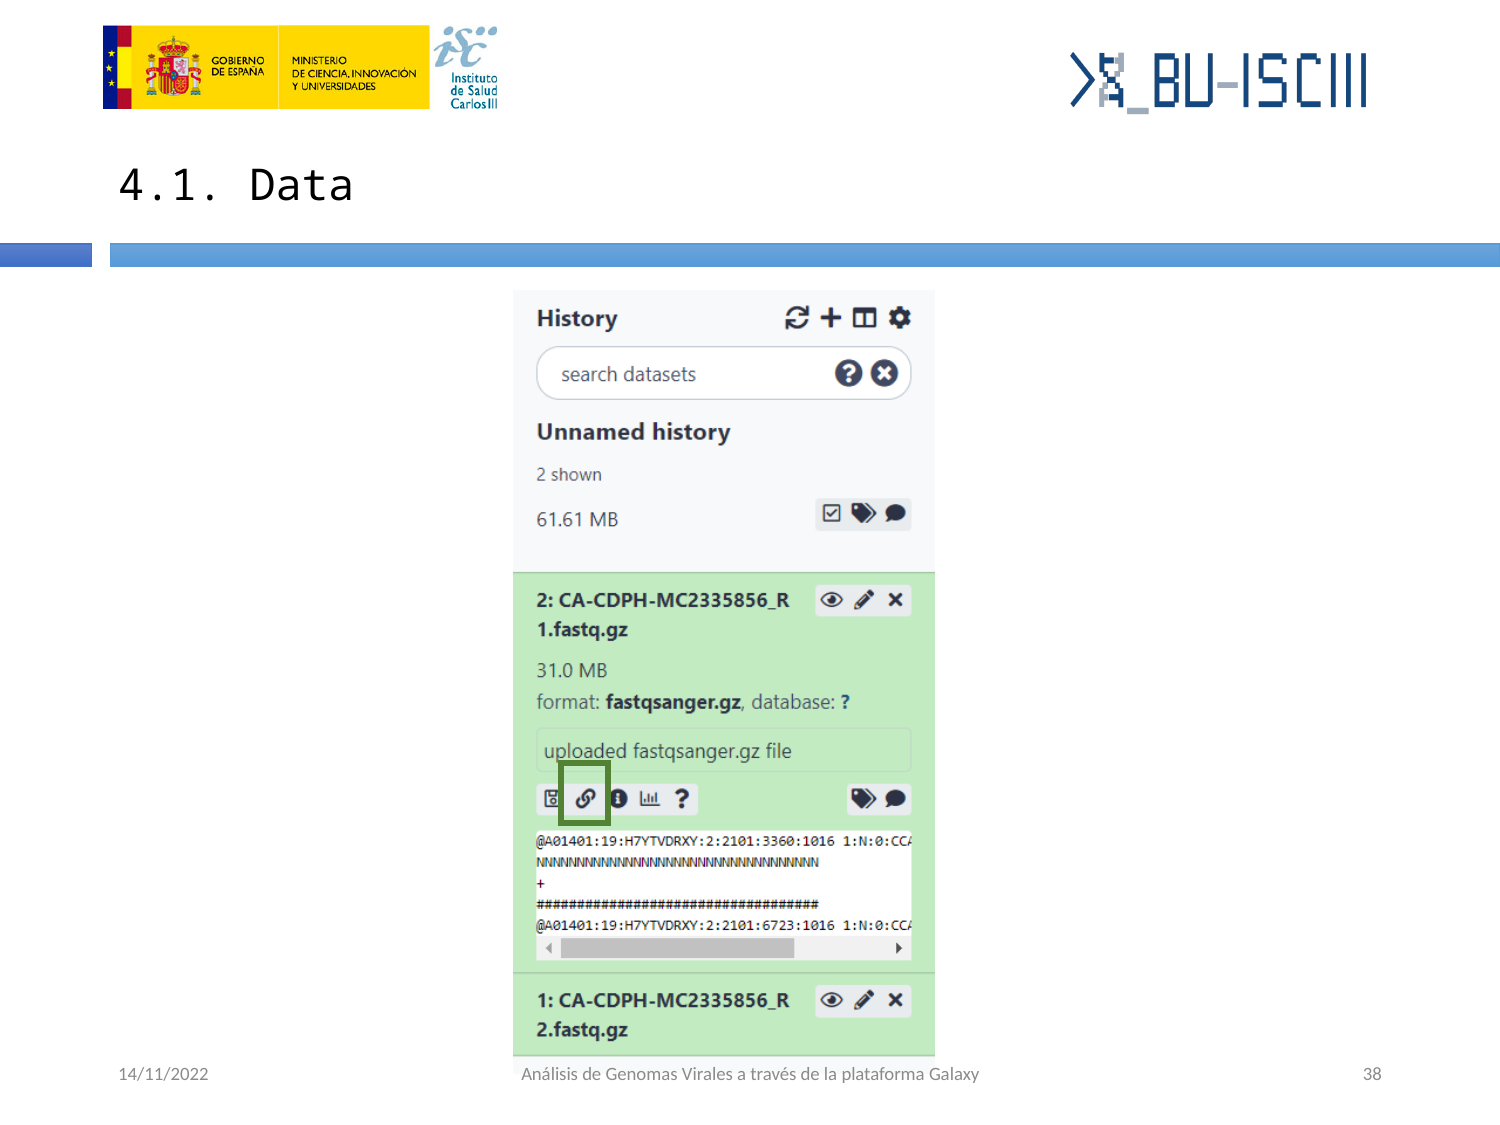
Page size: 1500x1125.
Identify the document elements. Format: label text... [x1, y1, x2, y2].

picture [1059, 0, 1380, 114]
picture [103, 25, 497, 109]
text_box 4.1. Data [103, 114, 1397, 257]
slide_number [103, 1042, 441, 1103]
slide_number 38 [1059, 1042, 1397, 1103]
footer Análisis de Genomas Virales a través de la plataforma Galaxy [496, 1042, 1004, 1103]
picture [513, 290, 935, 1074]
